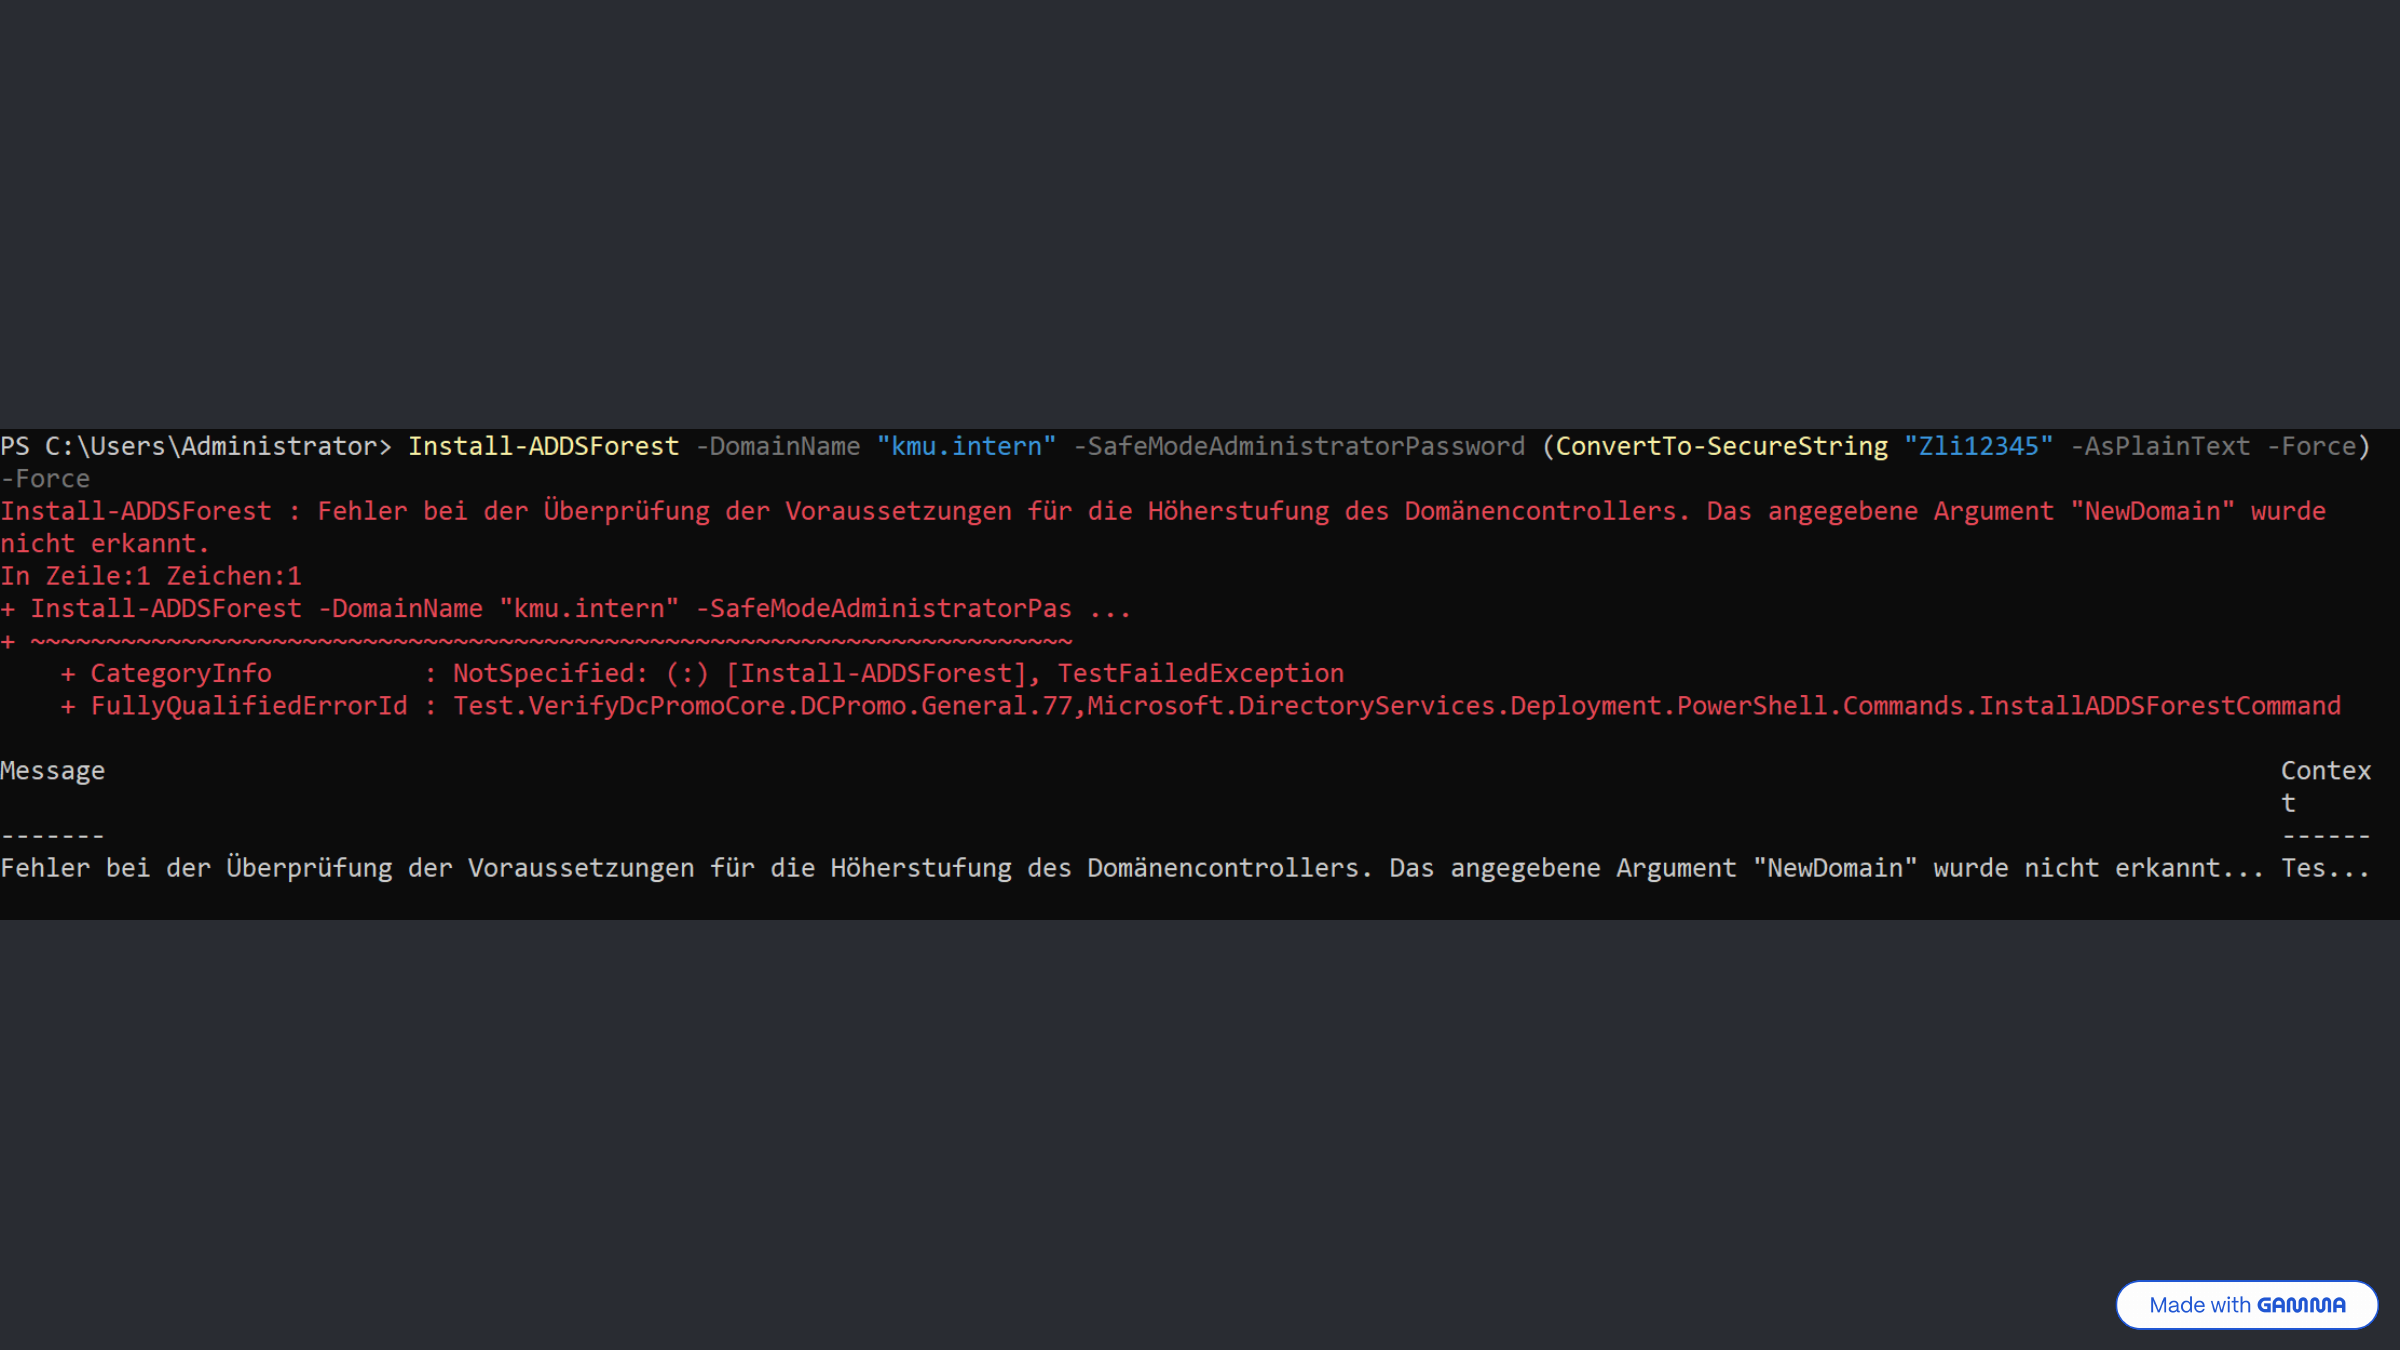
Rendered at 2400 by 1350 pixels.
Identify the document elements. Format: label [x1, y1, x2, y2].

picture [0, 429, 2400, 920]
picture [2106, 1271, 2389, 1339]
